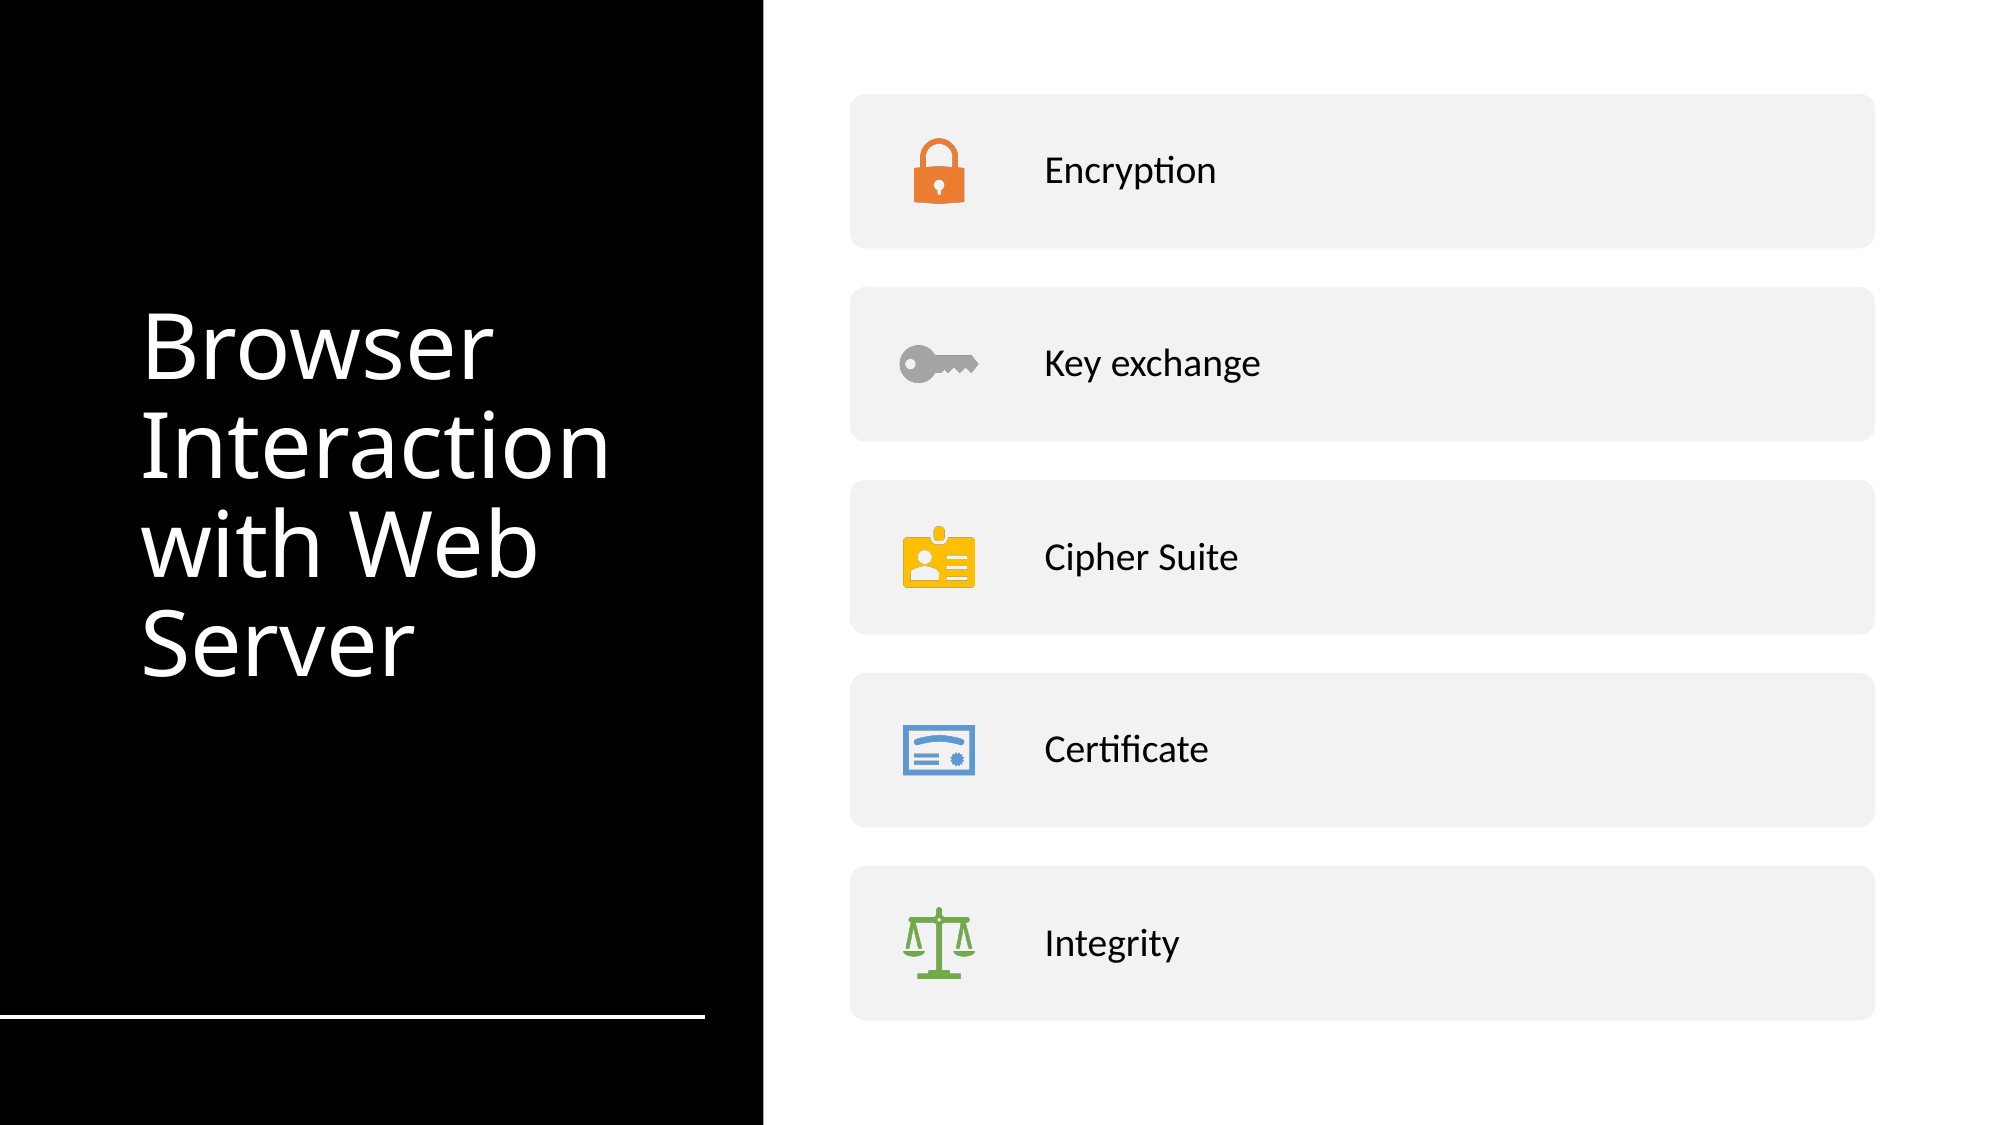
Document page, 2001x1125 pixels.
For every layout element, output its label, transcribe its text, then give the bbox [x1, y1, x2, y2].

text_box [0, 0, 764, 1125]
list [849, 93, 1875, 1022]
title Browser Interaction with Web Server [125, 91, 711, 905]
